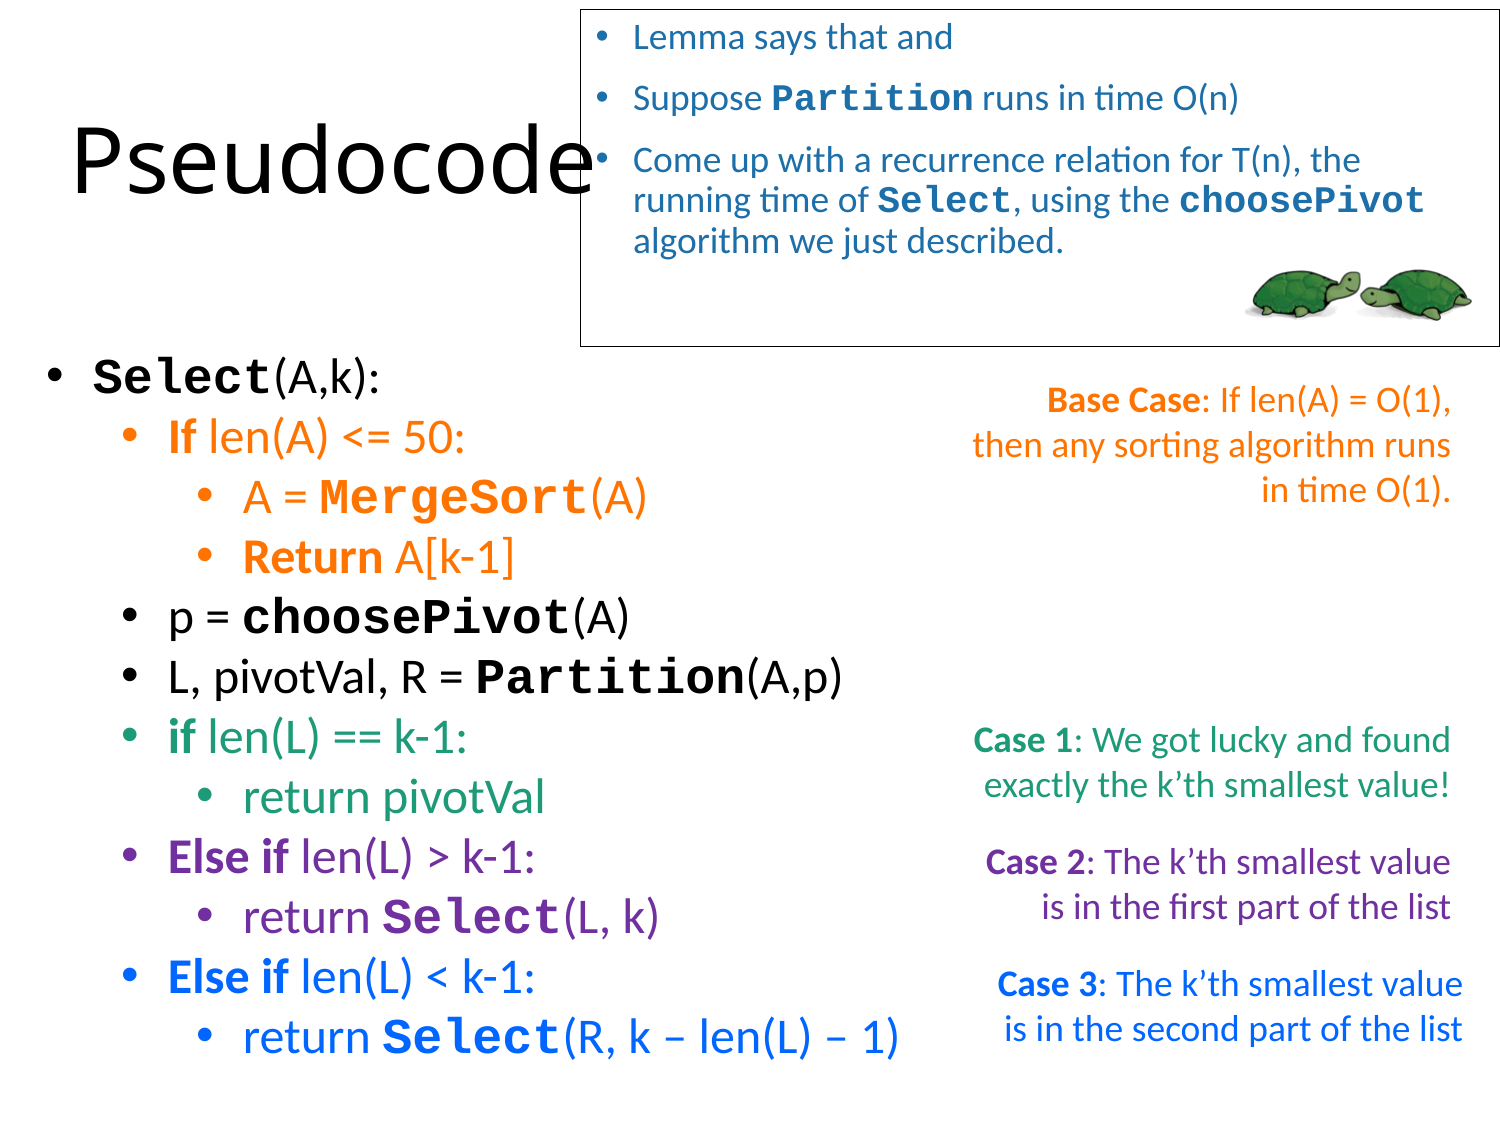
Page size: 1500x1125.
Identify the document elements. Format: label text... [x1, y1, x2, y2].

picture [1233, 249, 1479, 329]
text_box Case 2: The k’th smallest value is in the first part of the list [956, 829, 1467, 935]
text_box Case 1: We got lucky and found exactly the k’th smallest value! [956, 707, 1467, 813]
text_box Base Case: If len(A) = O(1), then any sorting algorithm runs in time O(1). [956, 368, 1467, 518]
text_box Case 3: The k’th smallest value is in the second part of the list [968, 951, 1479, 1056]
text_box Select(A,k): If len(A) <= 50: A = MergeSort(A) Return A[k-1] p = choosePivot(A) L, pivotVal, R = Partition(A,p) if len(L) == k-1: return pivotVal Else if len(L) > k-1: return Select(L, k) Else if len(L) < k-1: return Select(R, k – len(L) – 1) [31, 336, 1157, 1072]
title Pseudocode [54, 55, 580, 274]
title Pseudocode [581, 55, 1349, 274]
